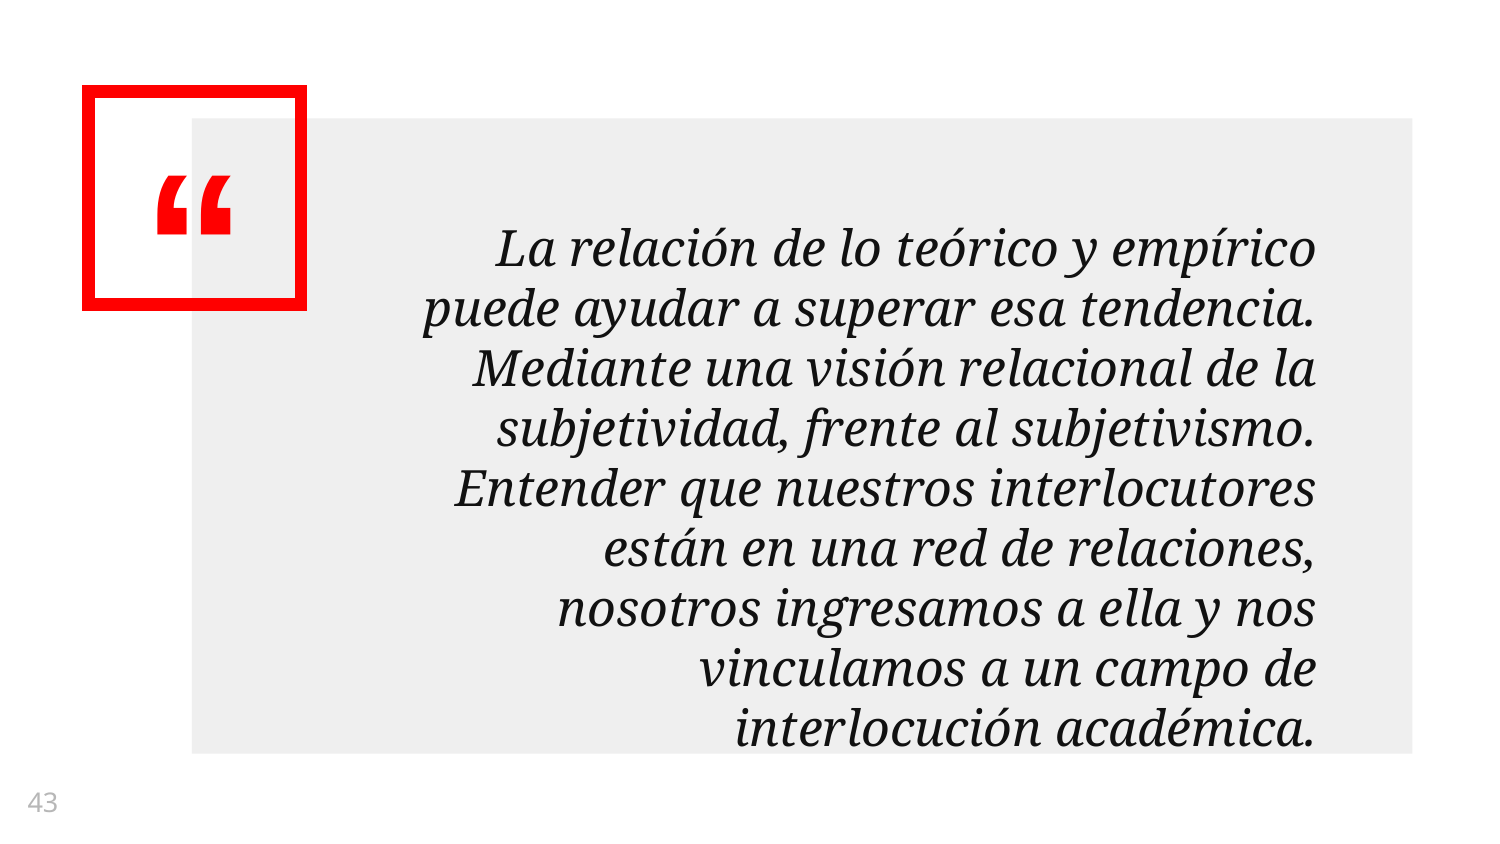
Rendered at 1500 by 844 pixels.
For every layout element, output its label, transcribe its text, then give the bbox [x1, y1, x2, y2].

slide_number 43 [12, 770, 103, 836]
list La relación de lo teórico y empírico puede ayudar a superar esa tendencia. Mediante una visión relacional de la subjetividad, frente al subjetivismo. Entender que nuestros interlocutores están en una red de relaciones, nosotros ingresamos a ella y nos vinculamos a un campo de interlocución académica. [394, 201, 1333, 699]
